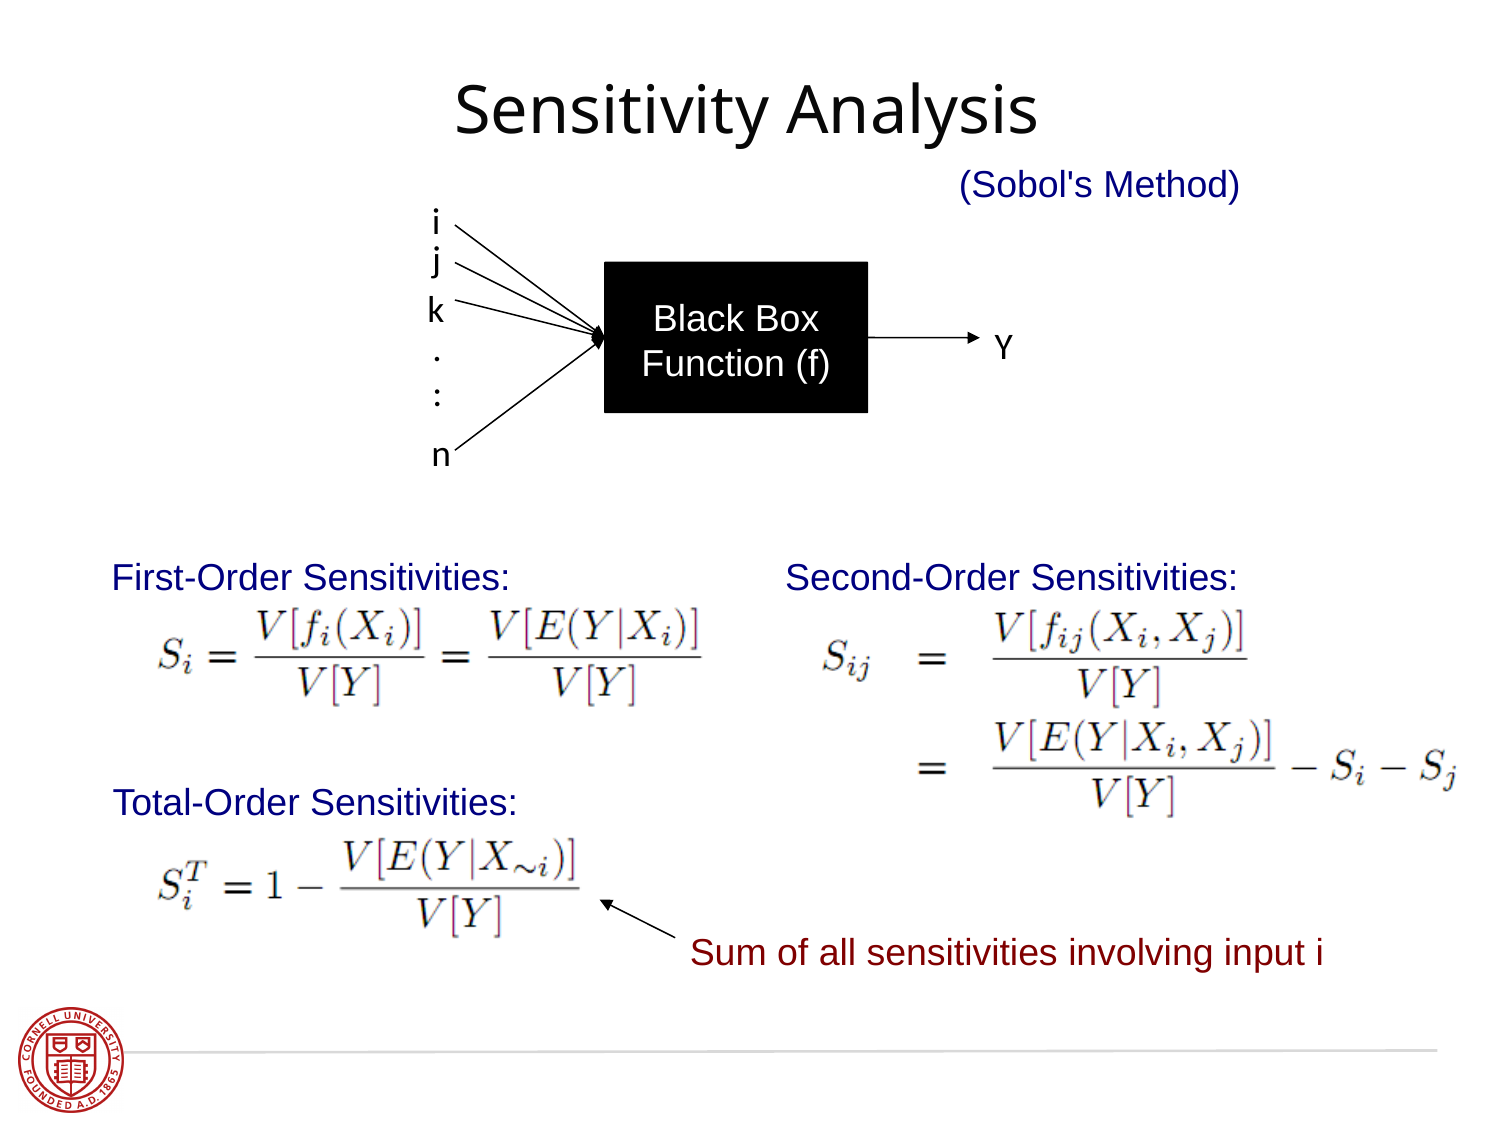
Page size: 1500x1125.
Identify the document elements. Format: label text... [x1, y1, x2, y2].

text_box (Sobol's Method) [944, 149, 1256, 207]
picture [18, 1007, 124, 1113]
text_box Total-Order Sensitivities: [97, 768, 534, 825]
text_box Second-Order Sensitivities: [770, 543, 1254, 600]
picture [807, 588, 1460, 830]
text_box First-Order Sensitivities: [96, 543, 526, 600]
text_box Sum of all sensitivities involving input i [674, 917, 1425, 975]
picture [129, 567, 706, 721]
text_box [412, 187, 1055, 476]
title Sensitivity Analysis [49, 29, 1446, 183]
picture [147, 824, 583, 943]
text_box [599, 899, 676, 938]
